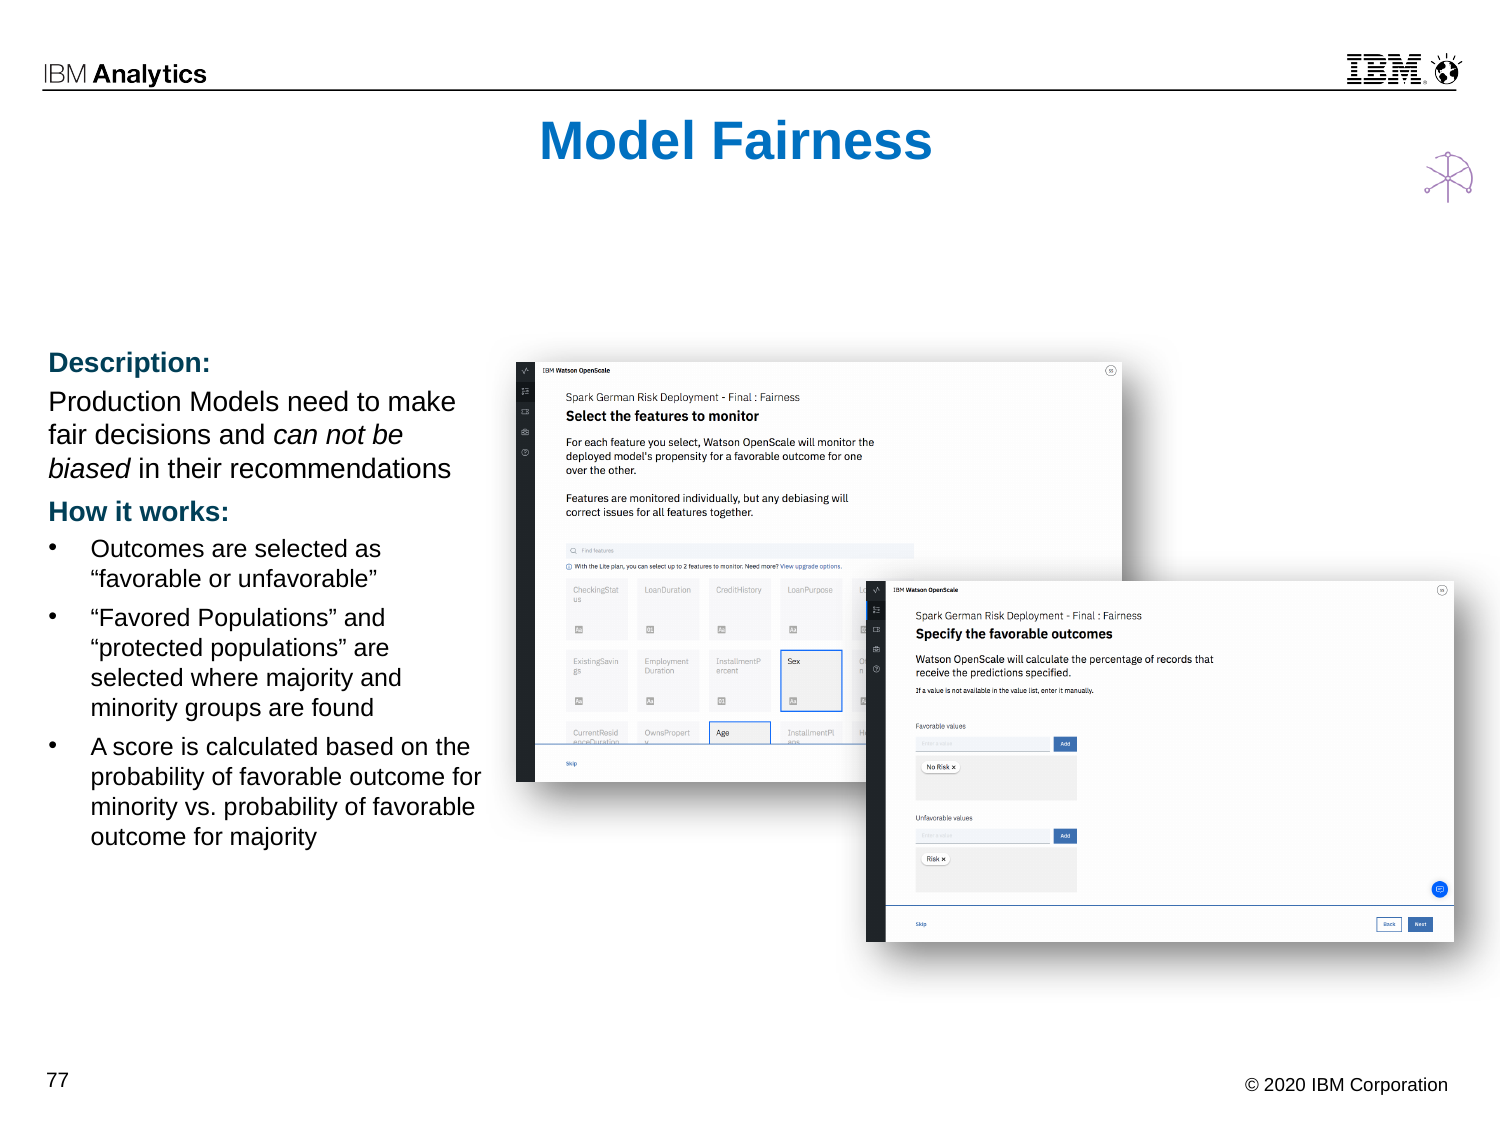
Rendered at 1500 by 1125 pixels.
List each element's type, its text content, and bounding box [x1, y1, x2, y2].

picture [1336, 42, 1471, 94]
picture [515, 362, 1454, 943]
picture [26, 46, 225, 102]
title Model Fairness [43, 97, 1446, 180]
text_box Description: Production Models need to make fair decisions and can not be biased in their recommendations How it works: Outcomes are selected as “favorable or unfavorable” “Favored Populations” and “protected populations” are selected where majority and minority groups are found A score is calculated based on the probability of favorable outcome for minority vs. probability of favorable outcome for majority [33, 337, 501, 858]
picture [1420, 151, 1475, 206]
